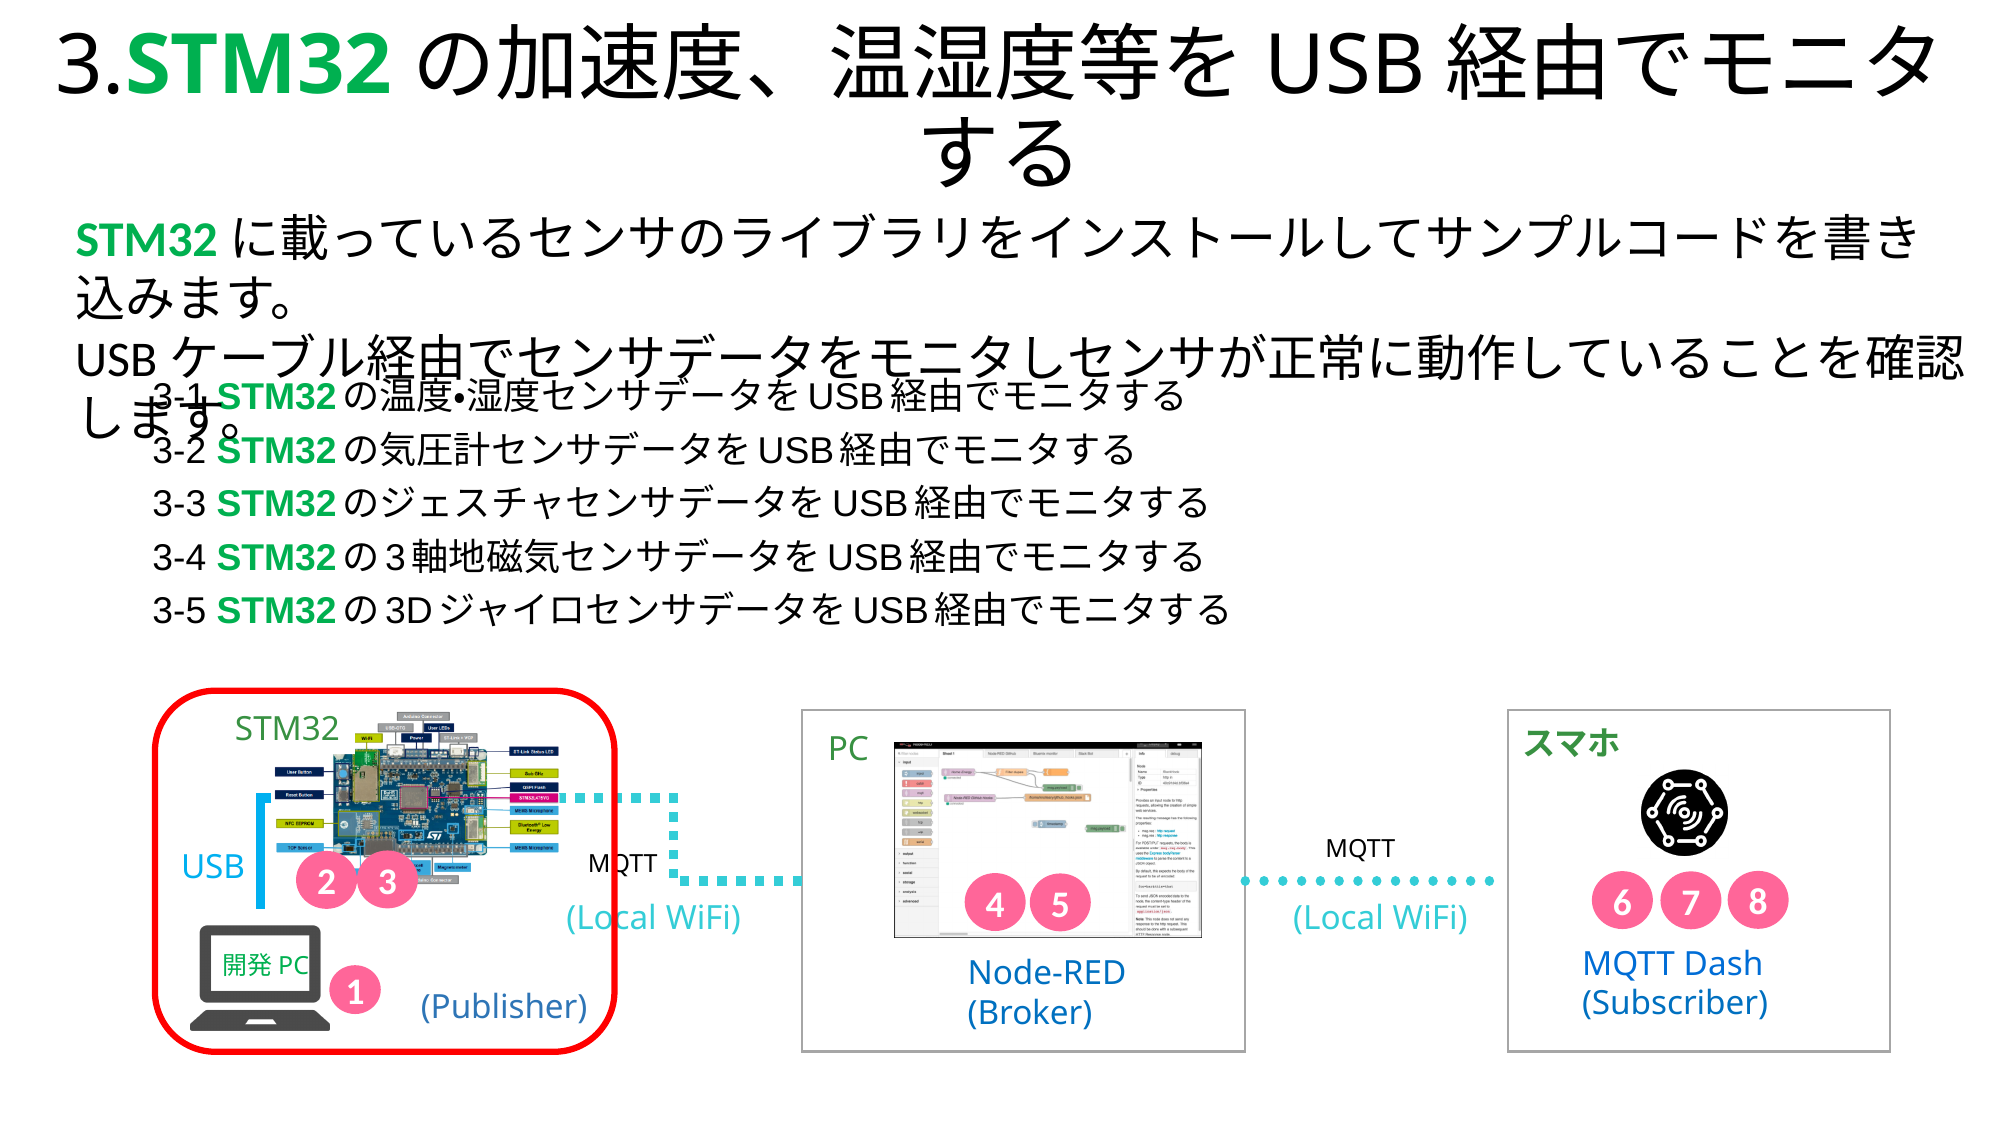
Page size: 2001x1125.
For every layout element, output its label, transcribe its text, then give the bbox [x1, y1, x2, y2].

text_box STM32に載っているセンサのライブラリをインストールしてサンプルコードを書き込みます。 USBケーブル経由でセンサデータをモニタしセンサが正常に動作していることを確認します。 [60, 199, 1987, 455]
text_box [158, 699, 1891, 1052]
text_box [153, 729, 158, 1014]
text_box [182, 689, 587, 699]
title 3.STM32の加速度、温湿度等をUSB経由でモニタする [0, 2, 2000, 220]
text_box 3-1 STM32の温度・湿度センサデータをUSB経由でモニタする 3-2 STM32の気圧計センサデータをUSB経由でモニタする 3-3 STM32のジェスチャセンサデータをUSB経由でモニタする 3-4 STM32の3軸地磁気センサデータをUSB経由でモニタする 3-5 STM32の3DジャイロセンサデータをUSB経由でモニタする [137, 455, 1863, 642]
